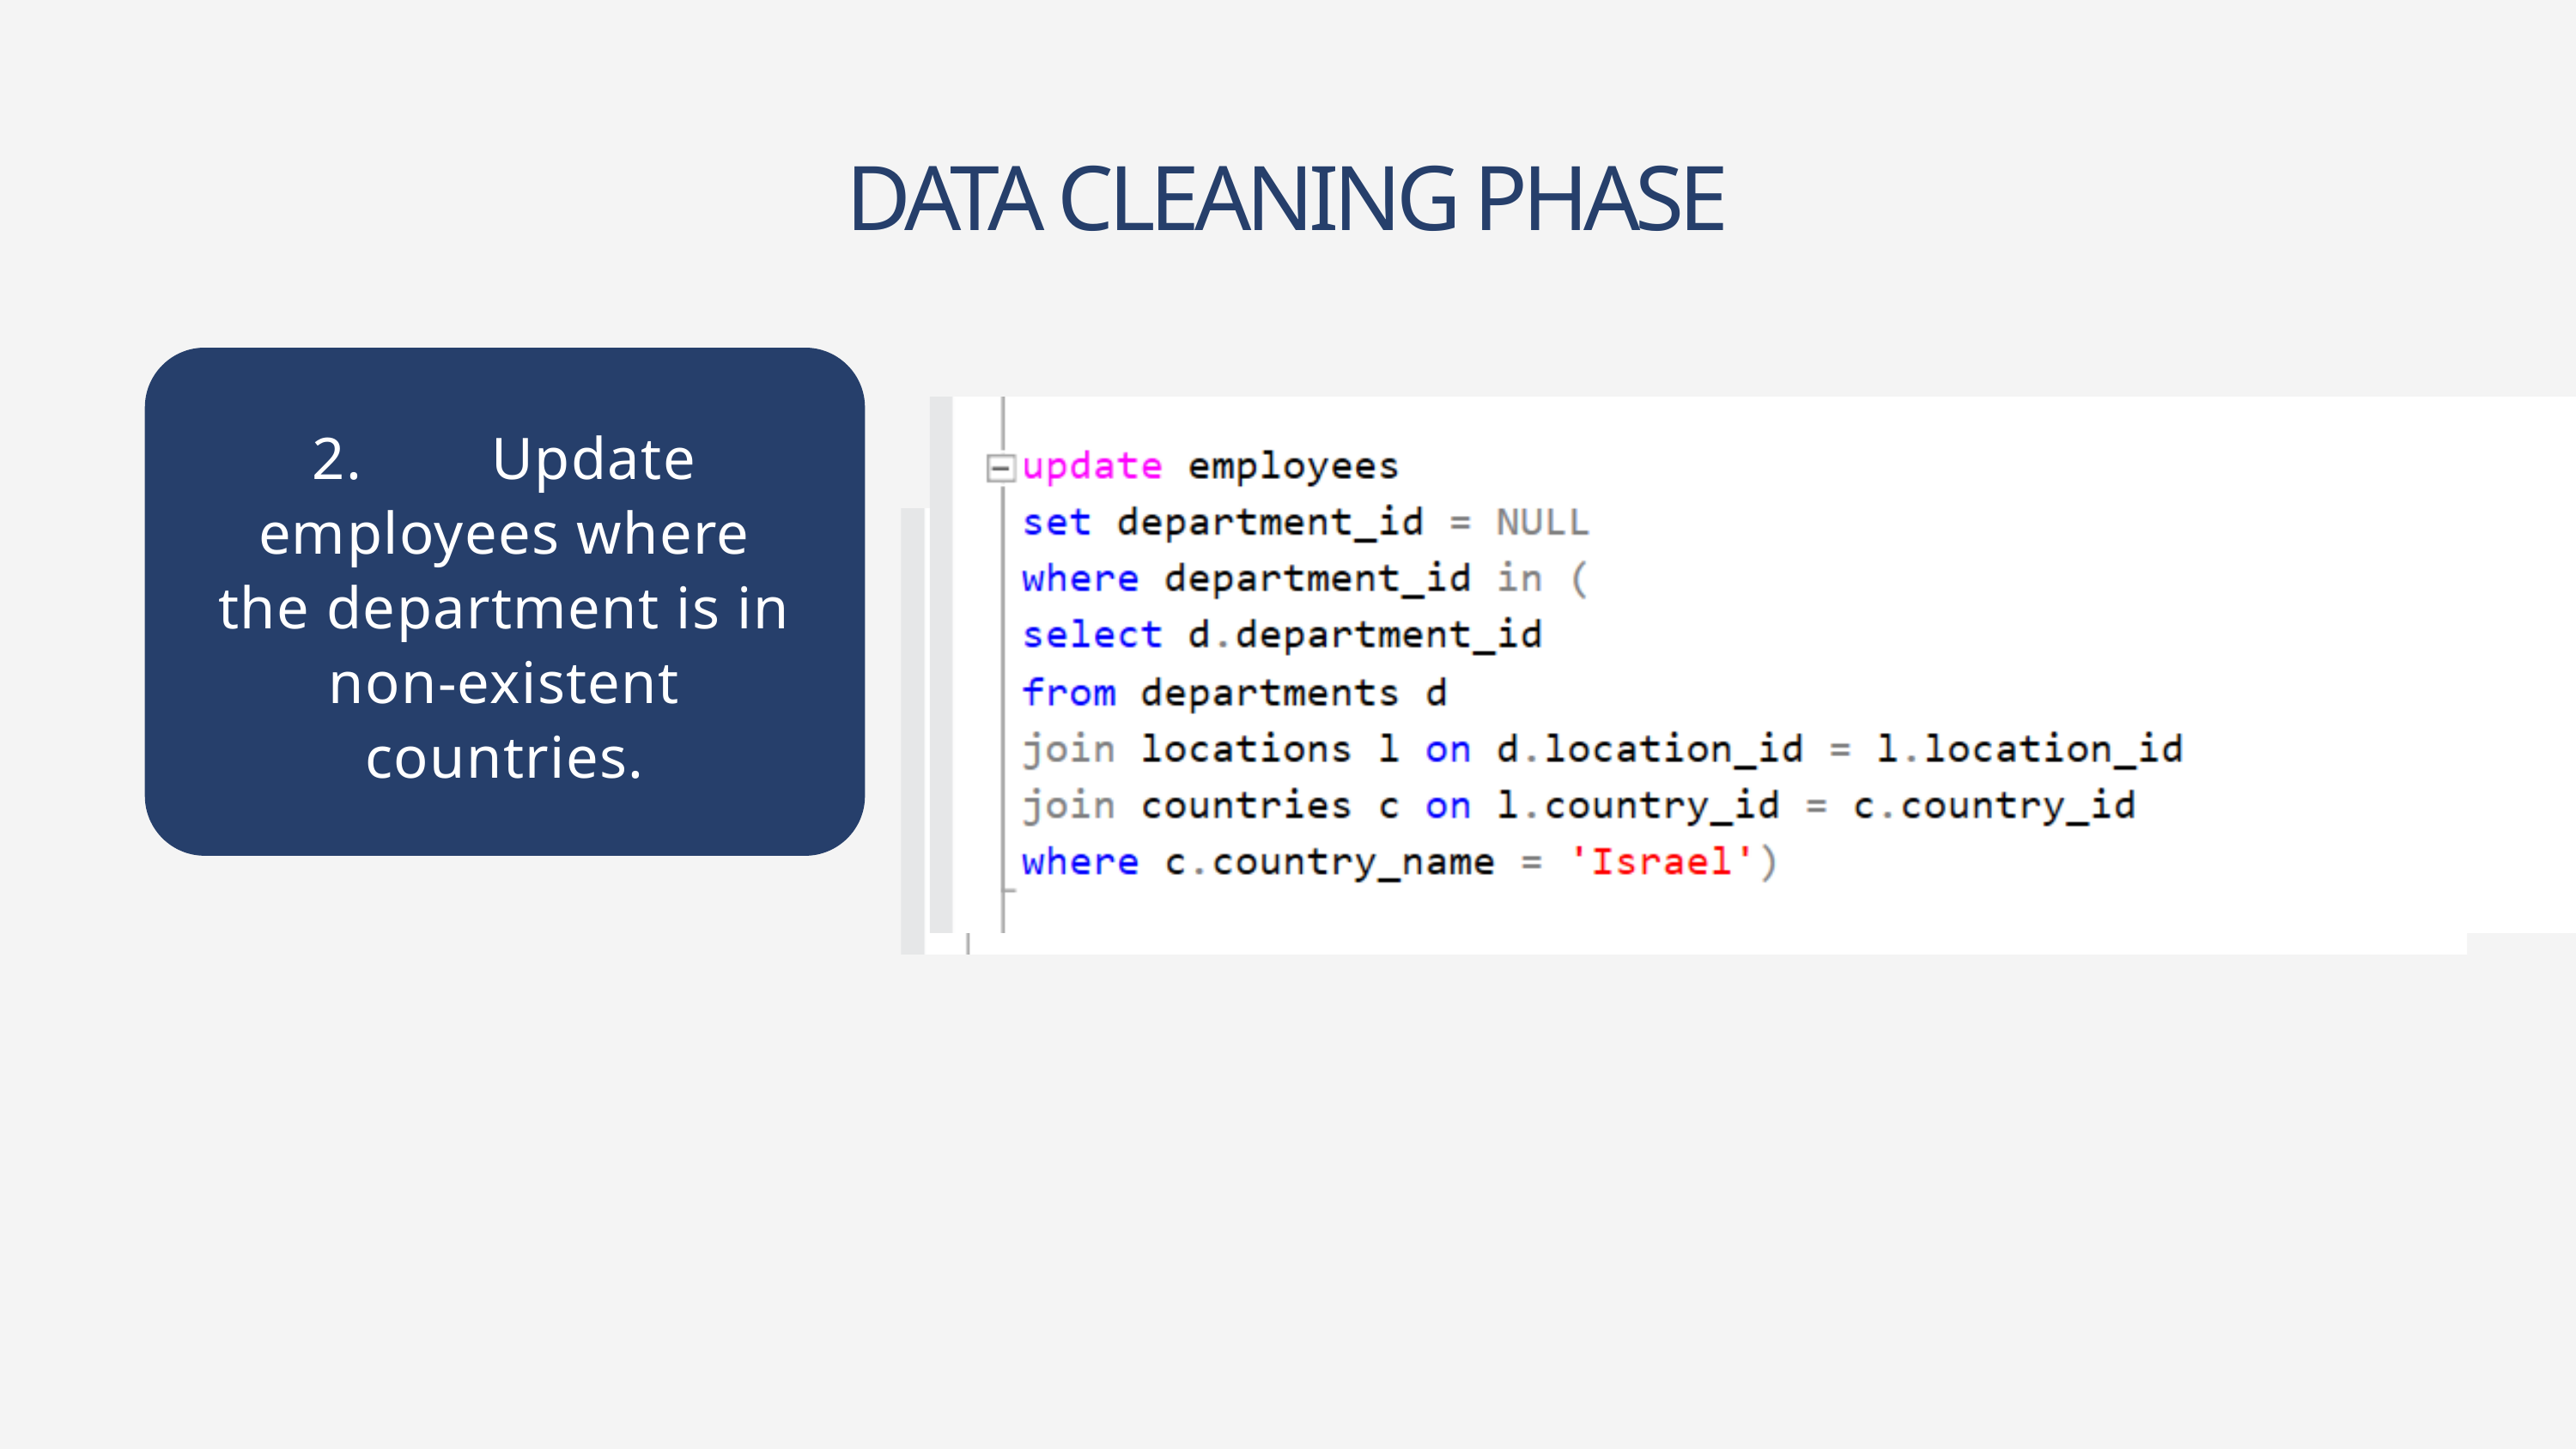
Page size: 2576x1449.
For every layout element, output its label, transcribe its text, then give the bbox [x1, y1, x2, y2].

text_box [901, 508, 2468, 955]
text_box DATA CLEANING PHASE [301, 161, 2275, 249]
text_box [144, 347, 866, 857]
text_box [929, 397, 2576, 933]
